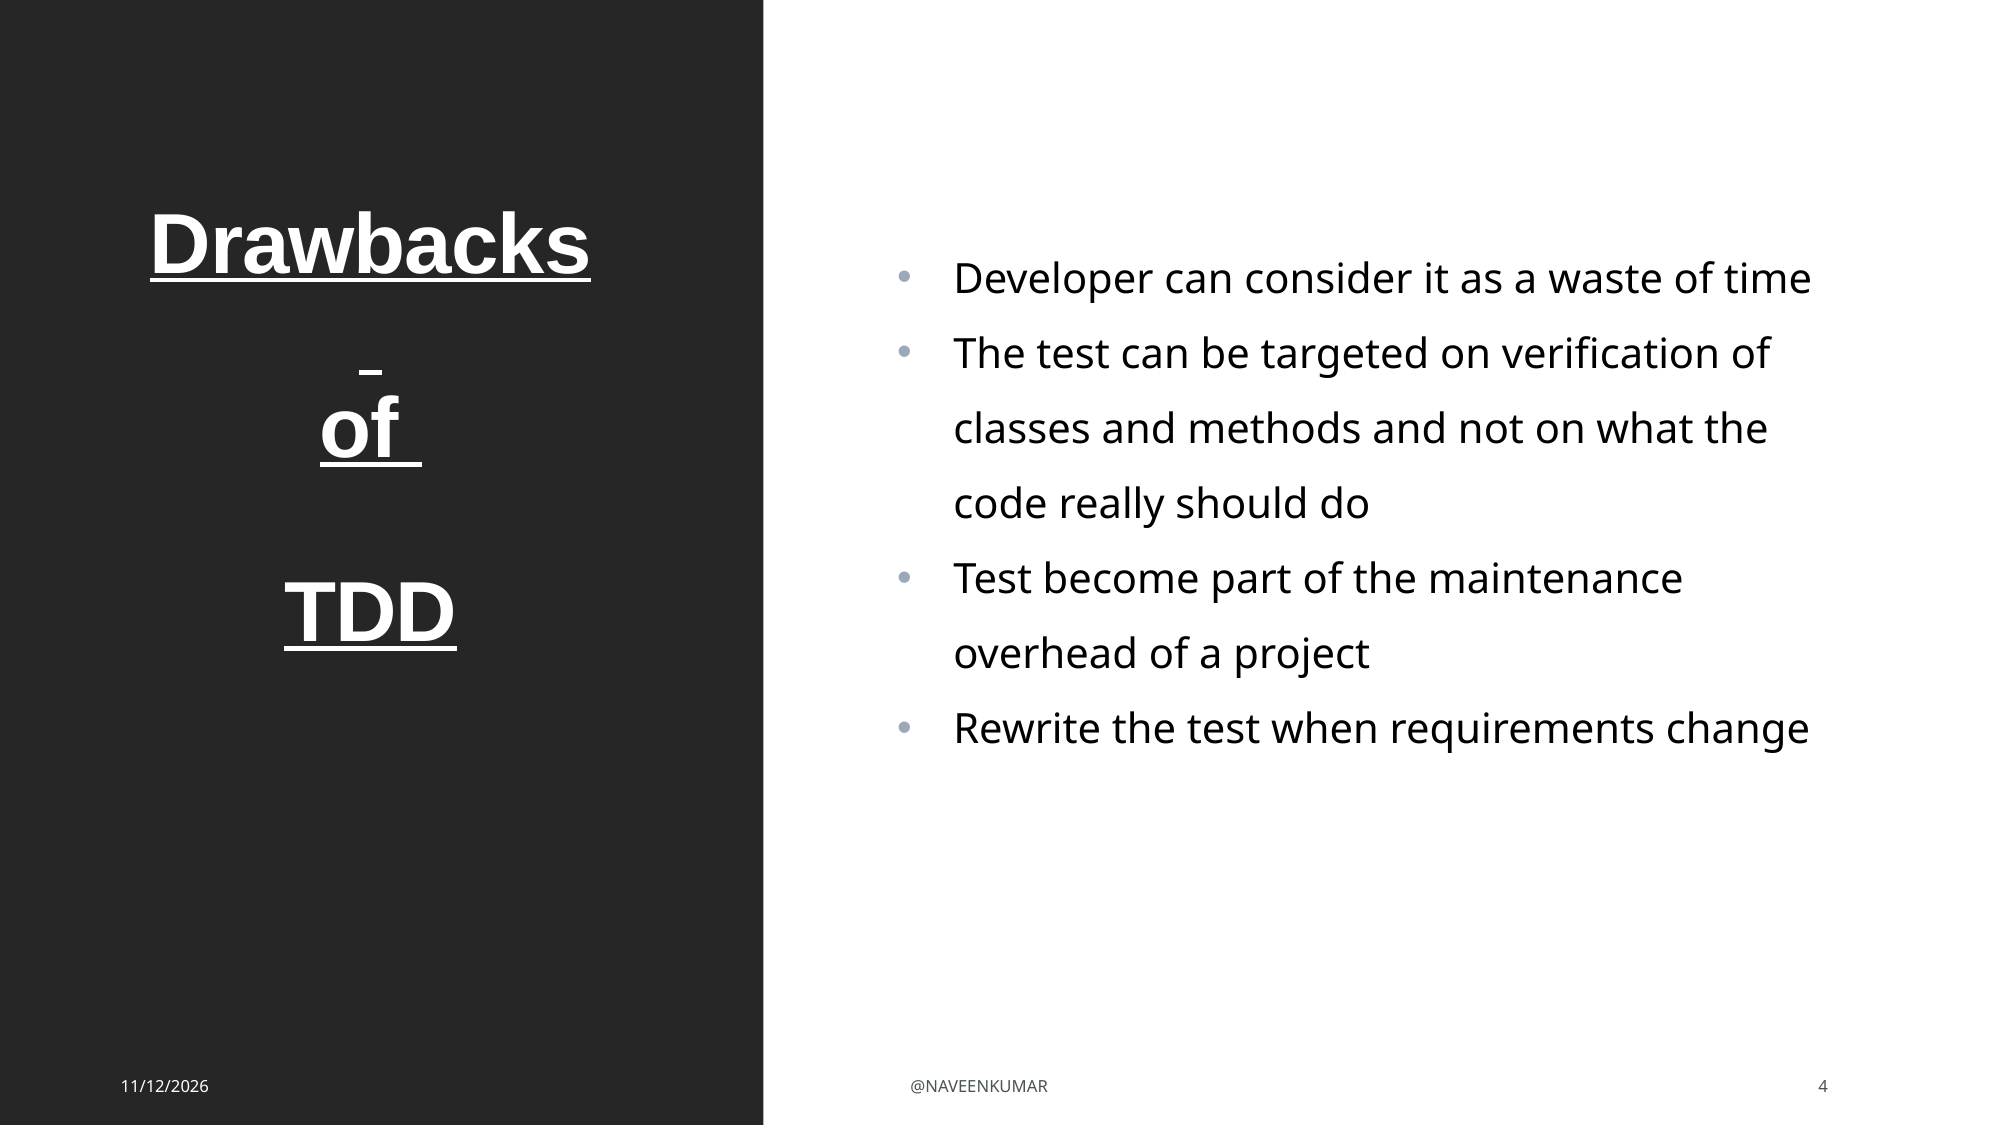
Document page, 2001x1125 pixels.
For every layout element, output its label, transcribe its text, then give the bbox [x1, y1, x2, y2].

list Developer can consider it as a waste of time The test can be targeted on verification of classes and methods and not on what the code really should do Test become part of the maintenance overhead of a project Rewrite the test when requirements change [897, 218, 1870, 1088]
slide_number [105, 1057, 683, 1118]
footer @NAVEENKUMAR [895, 1057, 1771, 1118]
title Drawbacks of TDD [45, 147, 696, 715]
slide_number 4 [1803, 1057, 1932, 1118]
